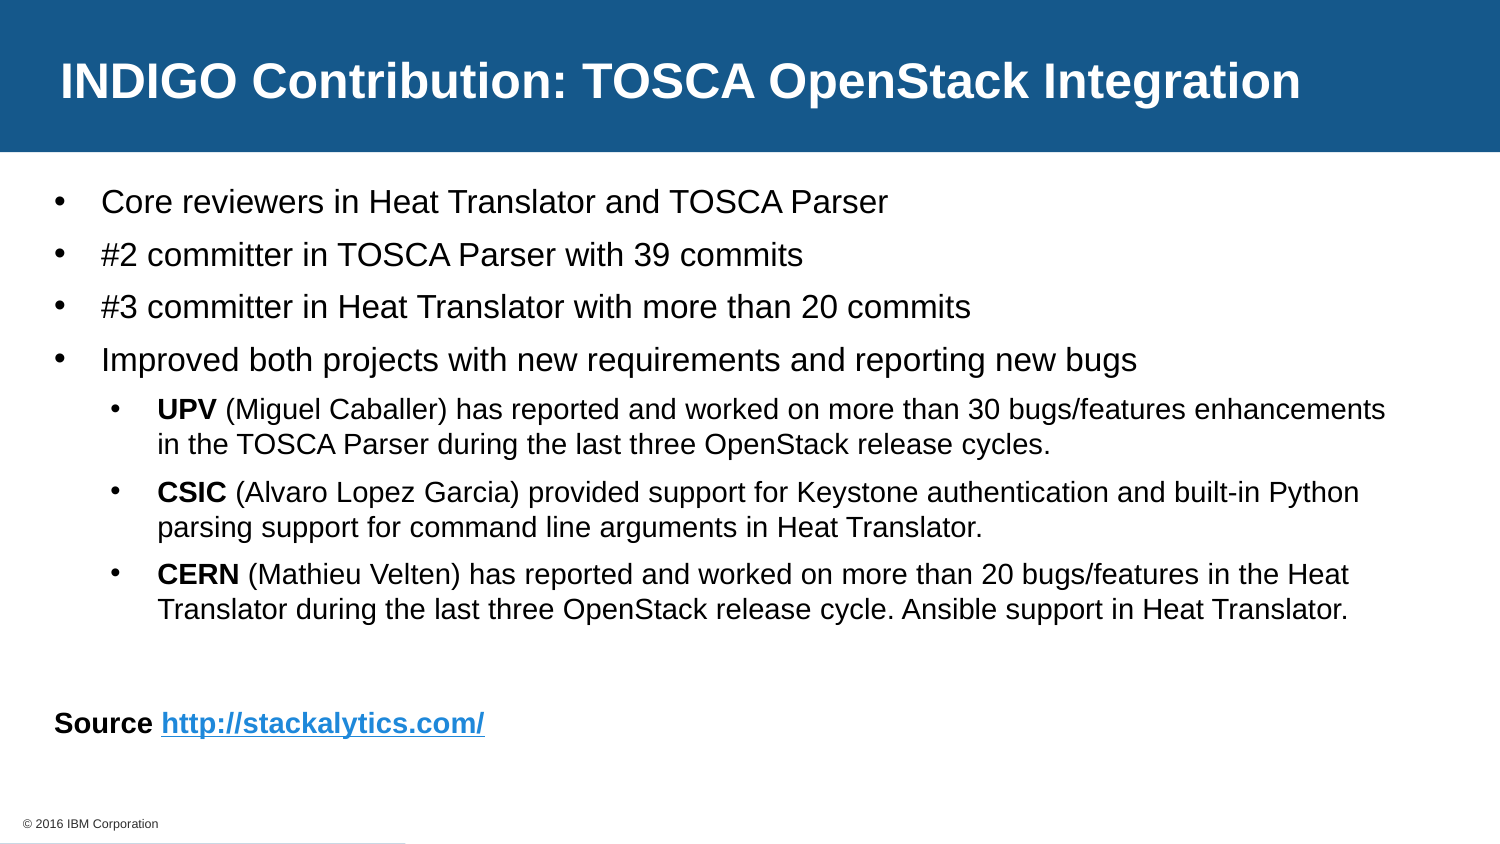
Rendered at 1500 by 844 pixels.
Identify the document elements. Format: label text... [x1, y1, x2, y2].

title INDIGO Contribution: TOSCA OpenStack Integration [45, 12, 1434, 141]
list Core reviewers in Heat Translator and TOSCA Parser #2 committer in TOSCA Parser with 39 commits #3 committer in Heat Translator with more than 20 commits Improved both projects with new requirements and reporting new bugs UPV (Miguel Caballer) has reported and worked on more than 30 bugs/features enhancements in the TOSCA Parser during the last three OpenStack release cycles. CSIC (Alvaro Lopez Garcia) provided support for Keystone authentication and built-in Python parsing support for command line arguments in Heat Translator. CERN (Mathieu Velten) has reported and worked on more than 20 bugs/features in the Heat Translator during the last three OpenStack release cycle. Ansible support in Heat Translator. Source http://stackalytics.com/ [39, 165, 1434, 768]
